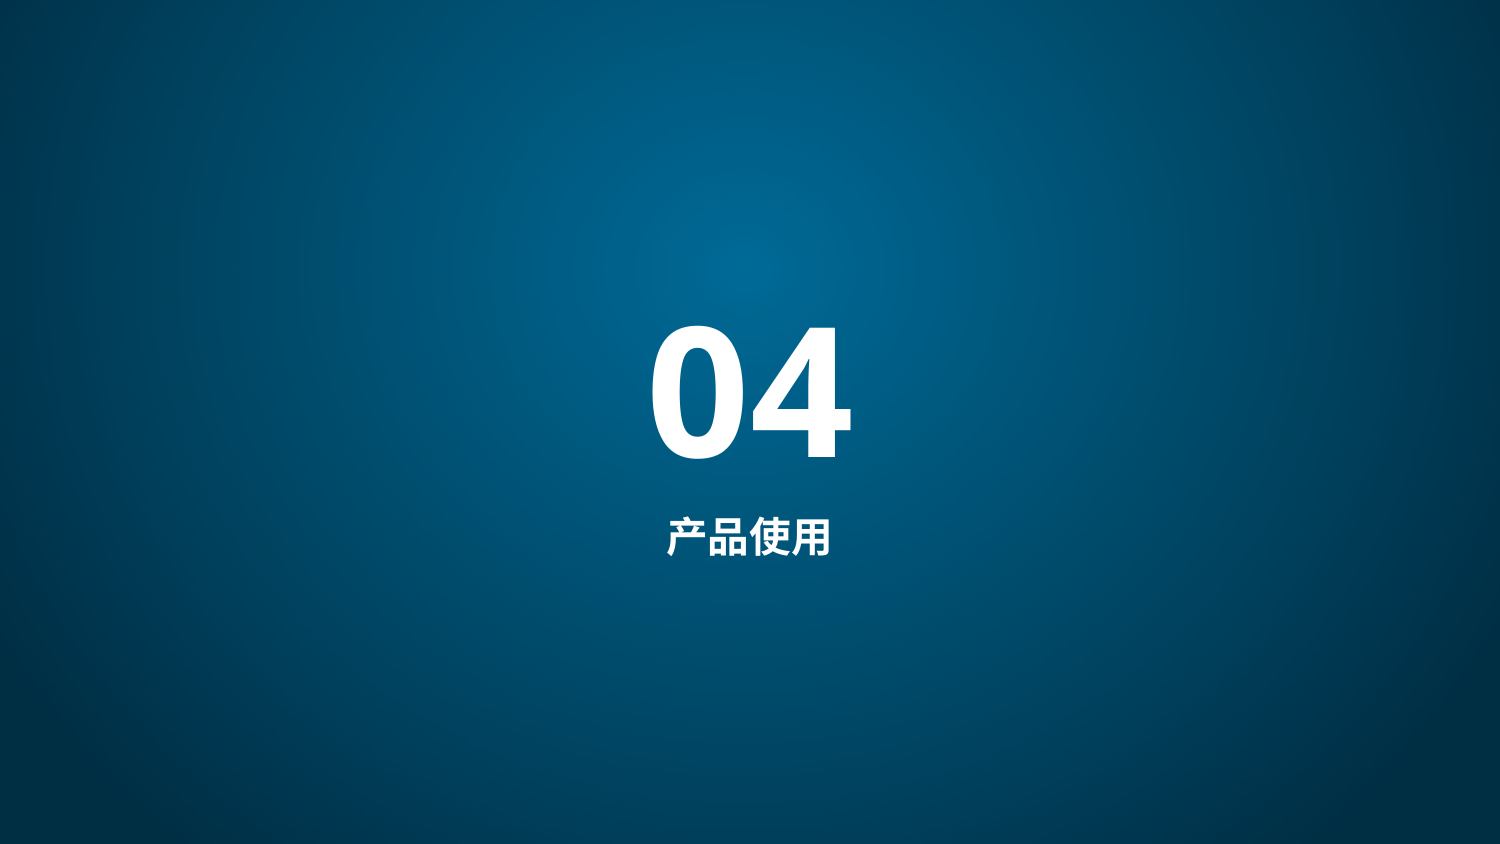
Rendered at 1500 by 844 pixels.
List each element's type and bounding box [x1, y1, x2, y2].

picture [668, 517, 704, 554]
picture [793, 520, 828, 555]
picture [730, 537, 745, 555]
picture [754, 328, 850, 456]
picture [653, 326, 742, 458]
picture [710, 537, 725, 555]
picture [716, 519, 740, 533]
picture [751, 517, 789, 555]
